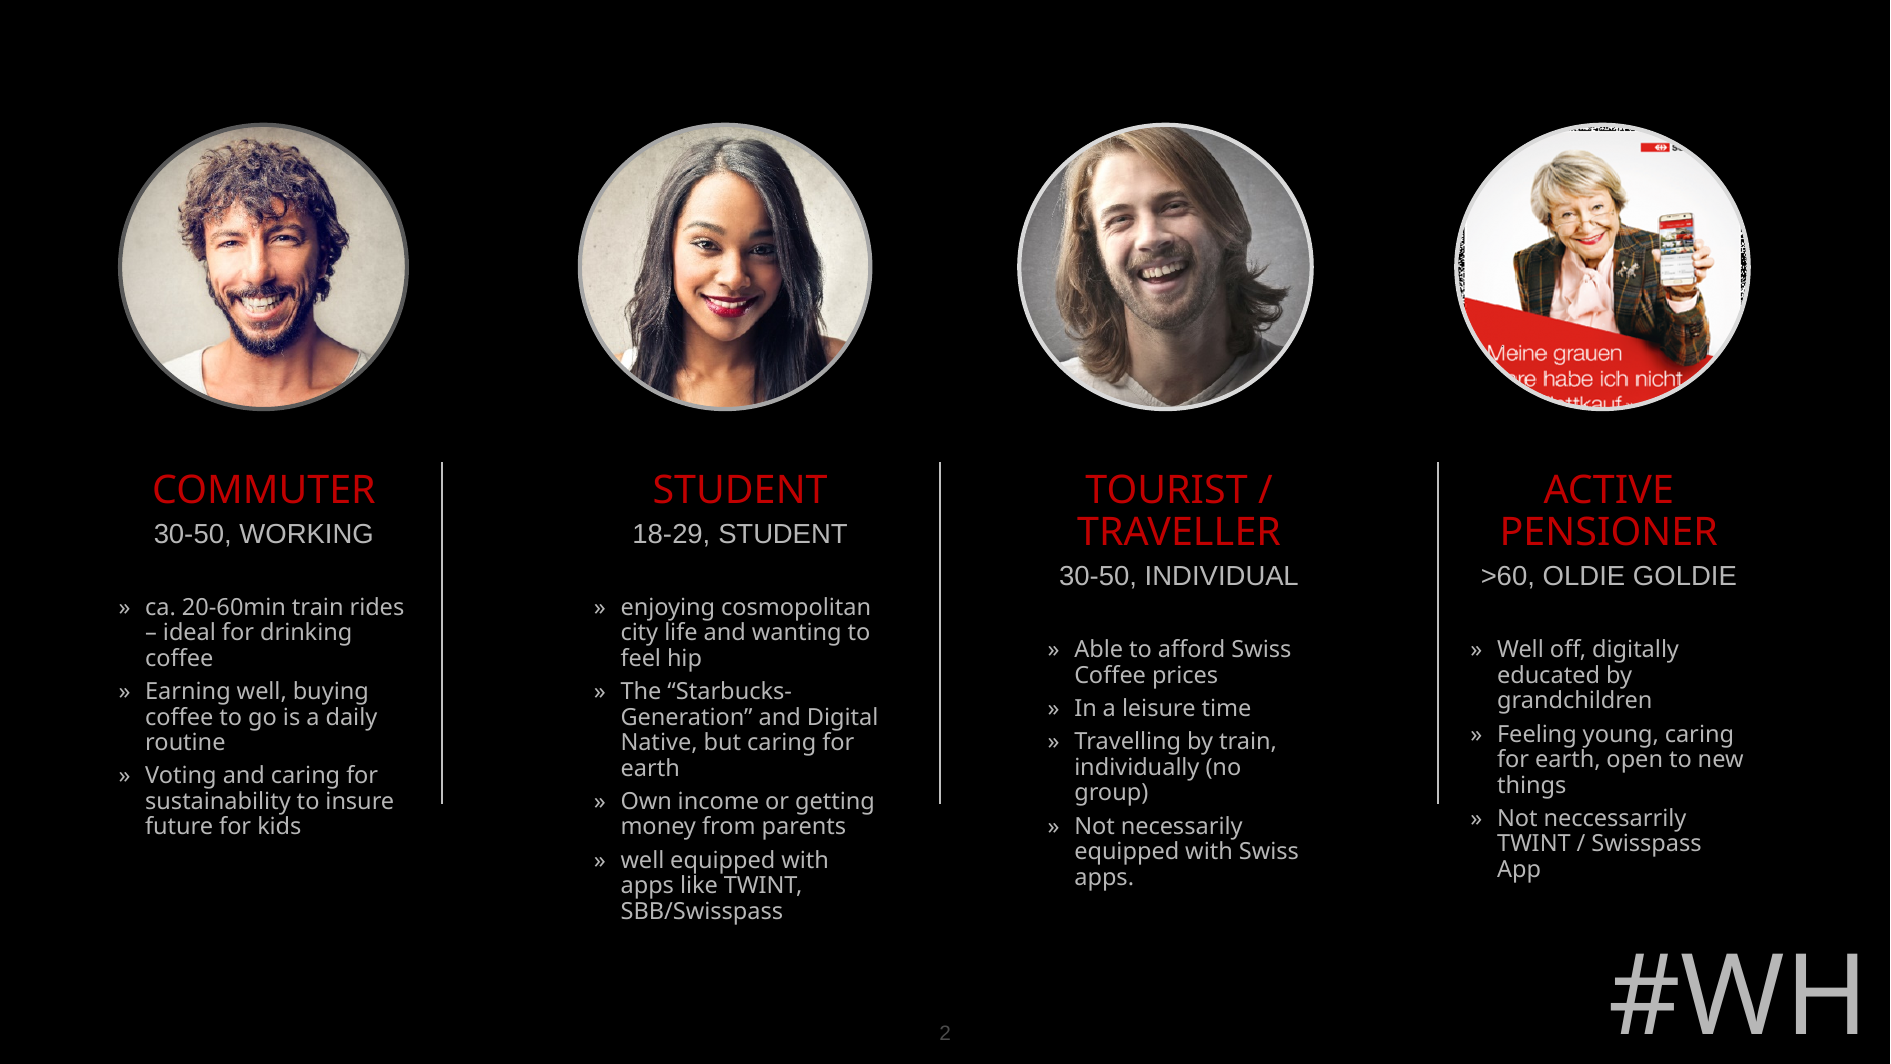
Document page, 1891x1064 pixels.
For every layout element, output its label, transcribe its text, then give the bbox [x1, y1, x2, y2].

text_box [441, 461, 1438, 805]
text_box ACTIVE PENSIONER >60, OLDIE GOLDIE Well off, digitally educated by grandchildren Feeling young, caring for earth, open to new things Not neccessarrily TWINT / Swisspass App [1456, 462, 1762, 890]
text_box [1017, 122, 1314, 412]
text_box TOURIST / TRAVELLER 30-50, INDIVIDUAL Able to afford Swiss Coffee prices In a leisure time Travelling by train, individually (no group) Not necessarily equipped with Swiss apps. [1033, 812, 1325, 898]
text_box COMMUTER 30-50, WORKING ca. 20-60min train rides – ideal for drinking coffee Earning well, buying coffee to go is a daily routine Voting and caring for sustainability to insure future for kids [104, 462, 424, 848]
text_box [117, 122, 409, 412]
text_box #WHO [1593, 930, 1884, 1064]
text_box [1454, 122, 1751, 412]
text_box [577, 122, 873, 412]
text_box STUDENT 18-29, STUDENT enjoying cosmopolitan city life and wanting to feel hip The “Starbucks-Generation” and Digital Native, but caring for earth Own income or getting money from parents well equipped with apps like TWINT, SBB/Swisspass [579, 812, 901, 932]
